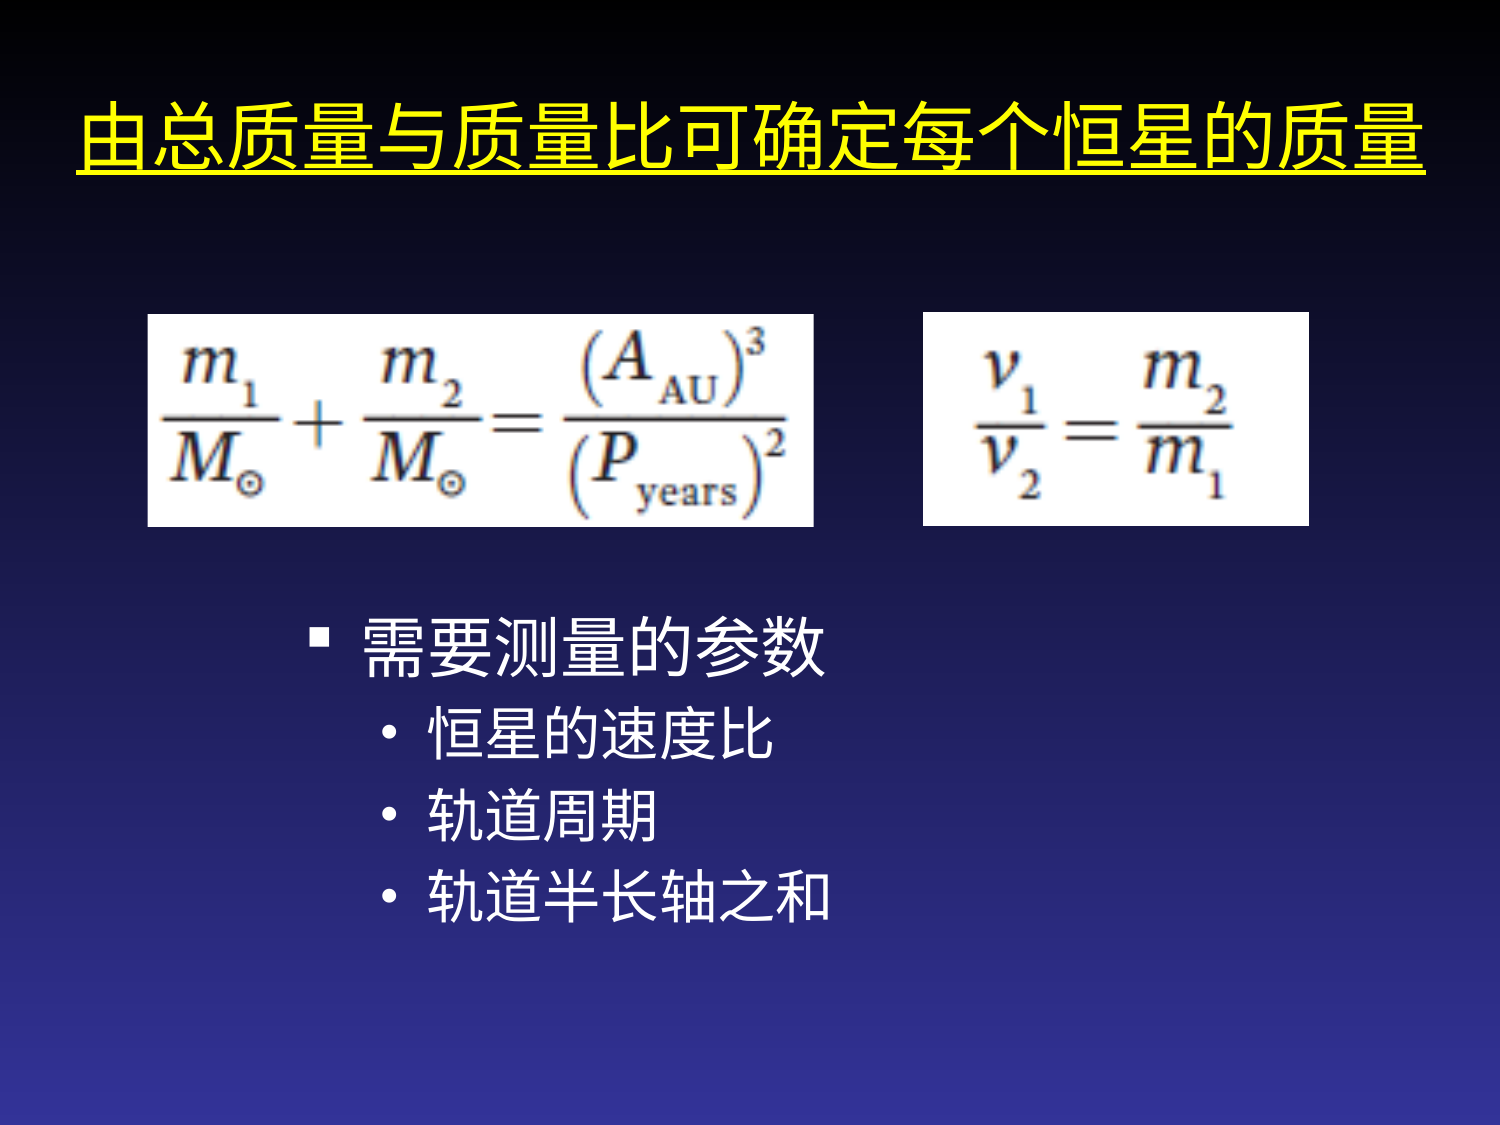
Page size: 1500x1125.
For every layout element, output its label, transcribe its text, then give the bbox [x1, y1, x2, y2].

picture [147, 314, 814, 528]
list 需要测量的参数 恒星的速度比 轨道周期 轨道半长轴之和 [289, 597, 1235, 1012]
title 由总质量与质量比可确定每个恒星的质量 [41, 78, 1442, 191]
picture [923, 312, 1309, 526]
